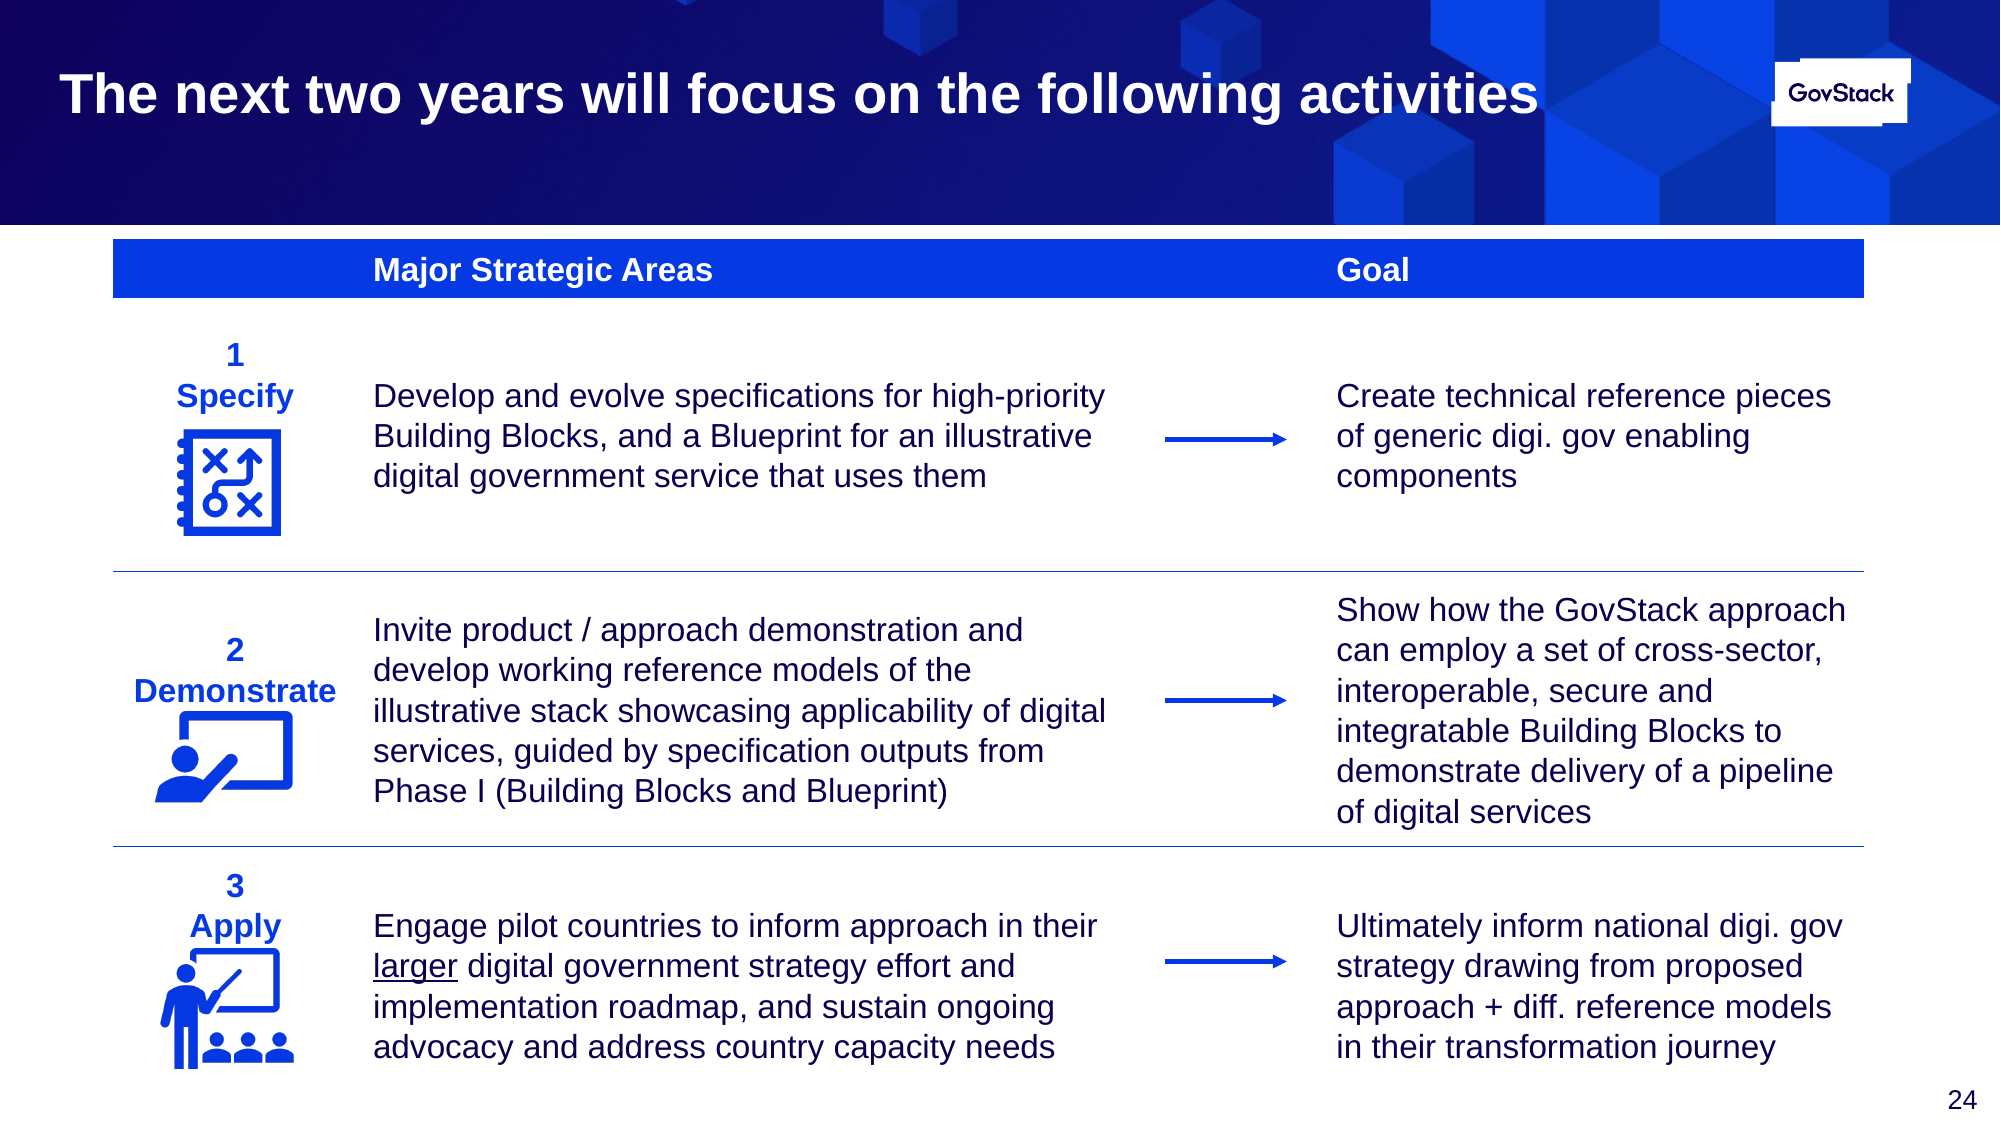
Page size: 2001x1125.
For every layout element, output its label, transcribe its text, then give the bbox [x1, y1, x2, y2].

table_cell Invite product / approach demonstration and develop working reference models of the illustrative stack showcasing applicability of digital services, guided by specification outputs from Phase I (Building Blocks and Blueprint) [358, 572, 1137, 846]
table_cell [1137, 847, 1322, 1123]
table_header Major Strategic Areas [358, 240, 1137, 297]
table_cell 3 Apply [113, 847, 358, 1123]
picture [0, 0, 2000, 225]
table_cell [1137, 298, 1322, 571]
picture [148, 681, 299, 832]
table_cell Create technical reference pieces of generic digi. gov enabling components [1322, 298, 1864, 571]
table_cell Ultimately inform national digi. gov strategy drawing from proposed approach + diff. reference models in their transformation journey [1322, 847, 1864, 1123]
table_header [113, 240, 358, 297]
title The next two years will focus on the following activities [59, 57, 1664, 246]
table_cell Engage pilot countries to inform approach in their larger digital government strategy effort and implementation roadmap, and sustain ongoing advocacy and address country capacity needs [358, 847, 1137, 1123]
picture [152, 932, 303, 1083]
table_cell 2 Demonstrate [113, 572, 358, 846]
table_header Goal [1322, 240, 1864, 297]
table_cell 1 Specify [113, 298, 358, 571]
table_cell [1137, 572, 1322, 846]
table_header [1137, 240, 1322, 297]
picture [152, 407, 303, 558]
table_cell Show how the GovStack approach can employ a set of cross-sector, interoperable, secure and integratable Building Blocks to demonstrate delivery of a pipeline of digital services [1322, 572, 1864, 846]
table_cell Develop and evolve specifications for high-priority Building Blocks, and a Blueprint for an illustrative digital government service that uses them [358, 298, 1137, 571]
slide_number 24 [1864, 1077, 1978, 1115]
